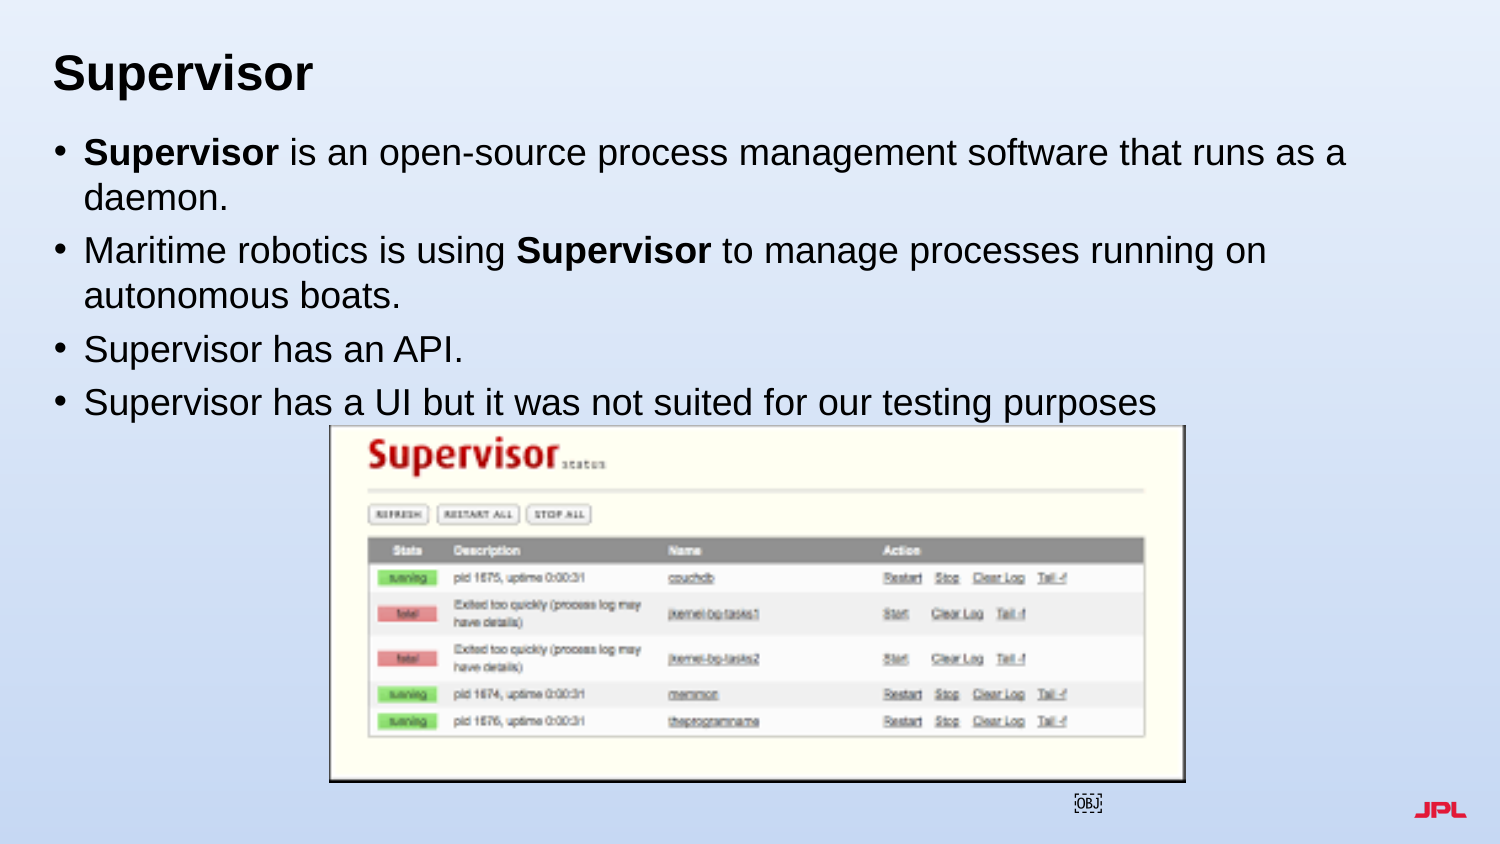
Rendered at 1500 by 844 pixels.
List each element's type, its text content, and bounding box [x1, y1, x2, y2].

text_box ￼ [1074, 787, 1412, 833]
picture [329, 425, 1186, 783]
picture [1412, 798, 1469, 819]
title Supervisor [52, 39, 1463, 118]
list Supervisor is an open-source process management software that runs as a daemon. Maritime robotics is using Supervisor to manage processes running on autonomous boats. Supervisor has an API. Supervisor has a UI but it was not suited for our testing purposes [53, 127, 1427, 717]
